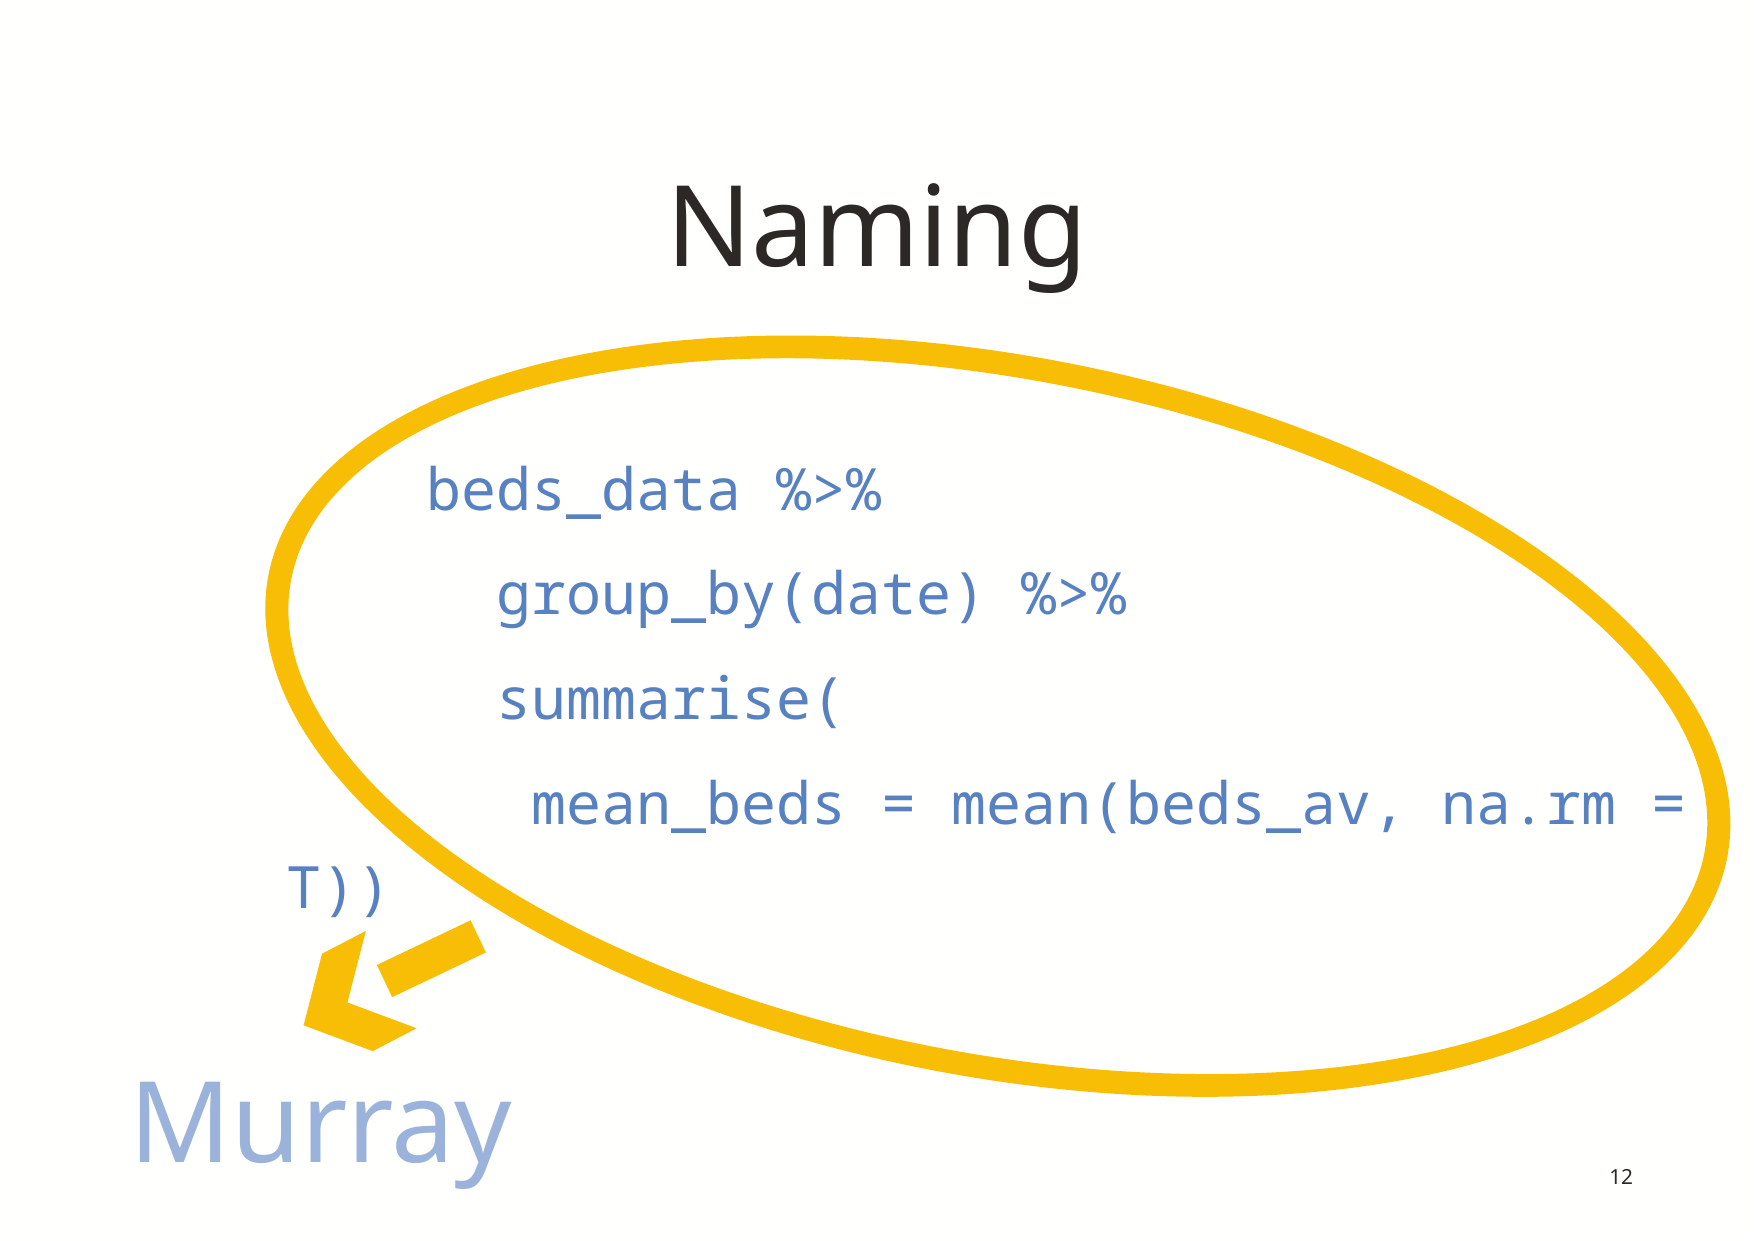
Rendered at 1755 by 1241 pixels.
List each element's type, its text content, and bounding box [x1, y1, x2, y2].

slide_number 12 [1526, 1152, 1645, 1211]
title Naming [109, 182, 1645, 301]
list beds_data %>% group_by(date) %>% summarise( mean_beds = mean(beds_av, na.rm = T)) [38, 335, 1722, 1152]
text_box Murray [70, 1152, 572, 1193]
text_box [1722, 765, 1731, 880]
